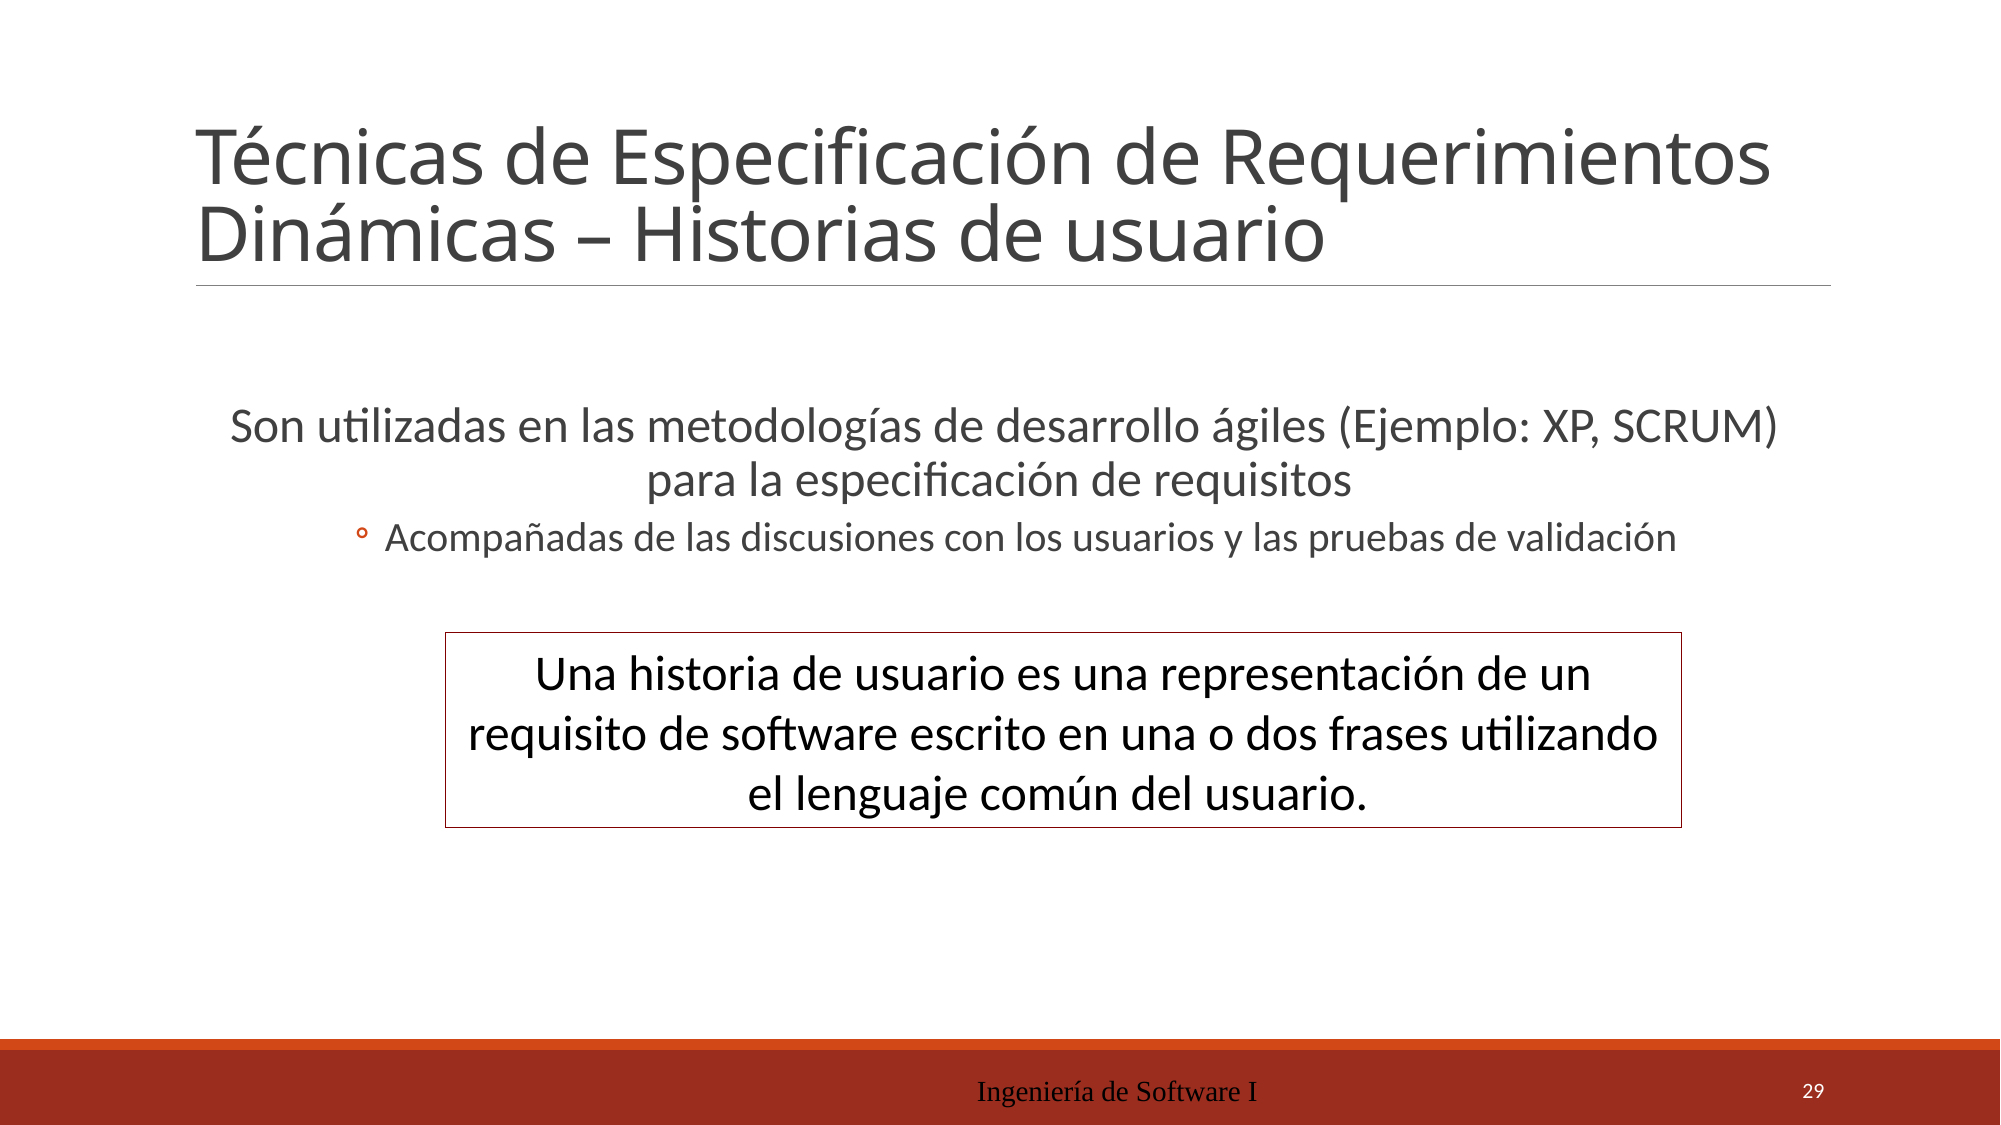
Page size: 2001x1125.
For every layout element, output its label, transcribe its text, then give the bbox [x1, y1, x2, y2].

text_box Una historia de usuario es una representación de un requisito de software escrito en una o dos frases utilizando el lenguaje común del usuario. [445, 632, 1682, 828]
list Son utilizadas en las metodologías de desarrollo ágiles (Ejemplo: XP, SCRUM) para la especificación de requisitos Acompañadas de las discusiones con los usuarios y las pruebas de validación [180, 302, 1830, 963]
footer Ingeniería de Software I [695, 1059, 1547, 1120]
title Técnicas de Especificación de Requerimientos Dinámicas – Historias de usuario [180, 47, 1830, 285]
slide_number 29 [1624, 1059, 1840, 1120]
